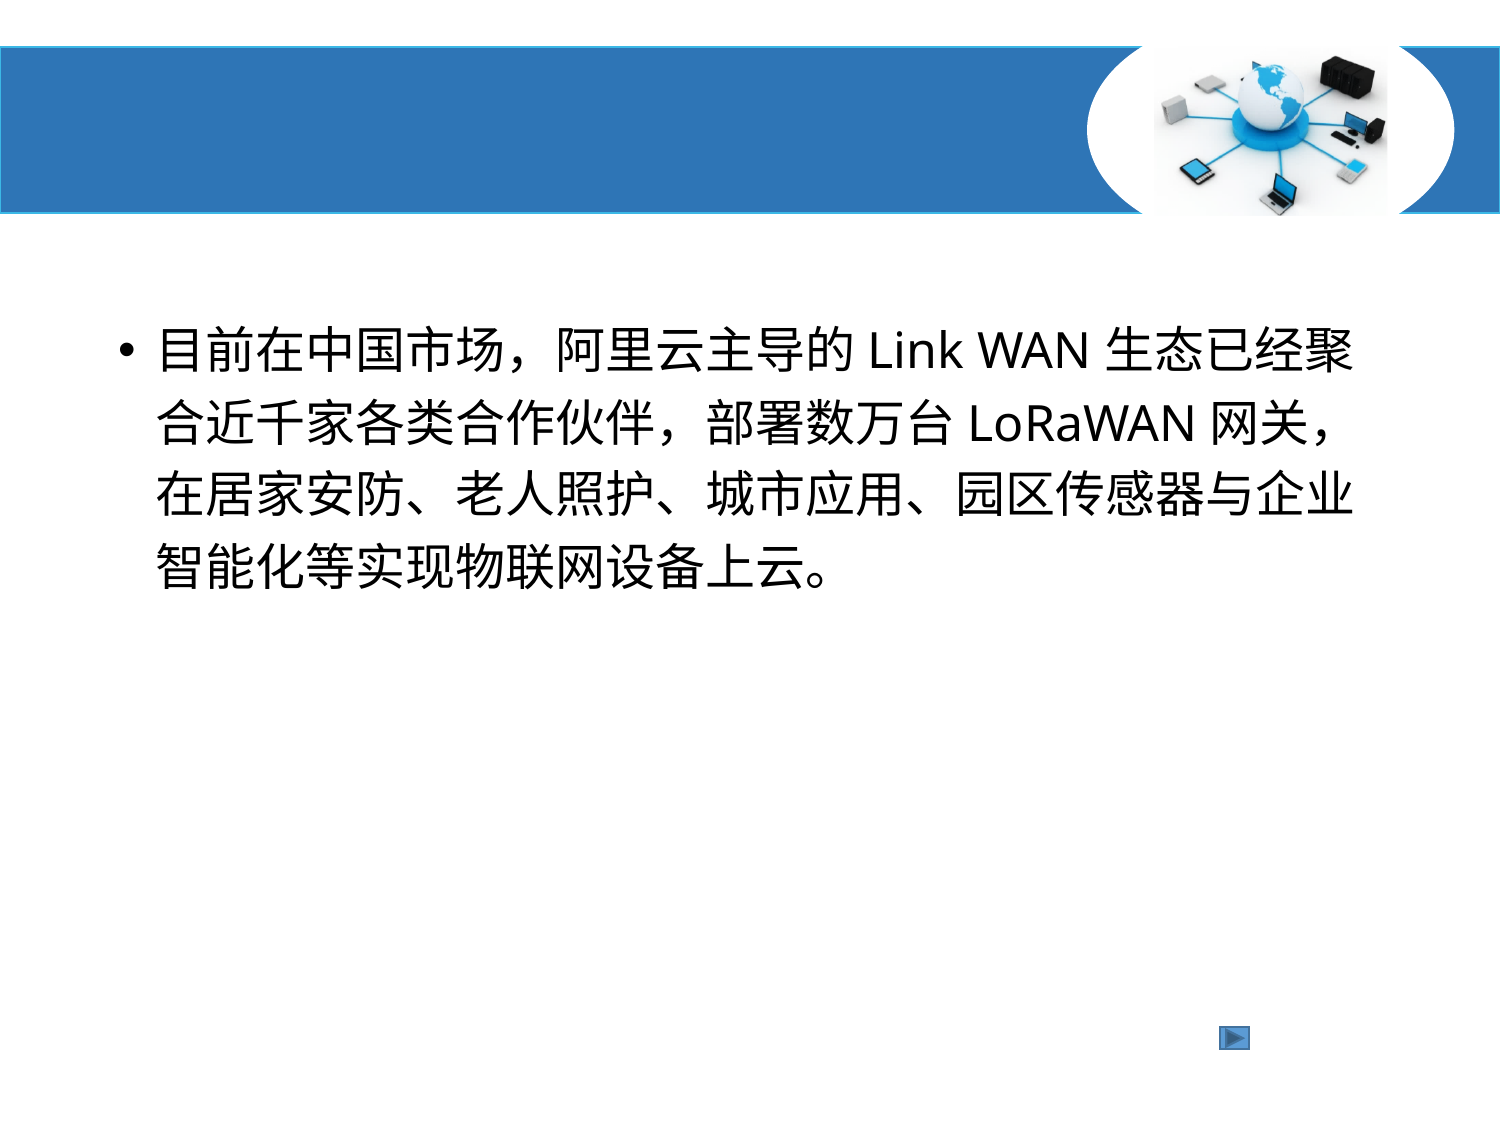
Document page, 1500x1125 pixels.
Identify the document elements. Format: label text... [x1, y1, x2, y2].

text_box [1219, 1026, 1250, 1050]
list 目前在中国市场，阿里云主导的Link WAN生态已经聚合近千家各类合作伙伴，部署数万台LoRaWAN网关，在居家安防、老人照护、城市应用、园区传感器与企业智能化等实现物联网设备上云。 [103, 299, 1397, 1014]
picture [1154, 46, 1388, 216]
